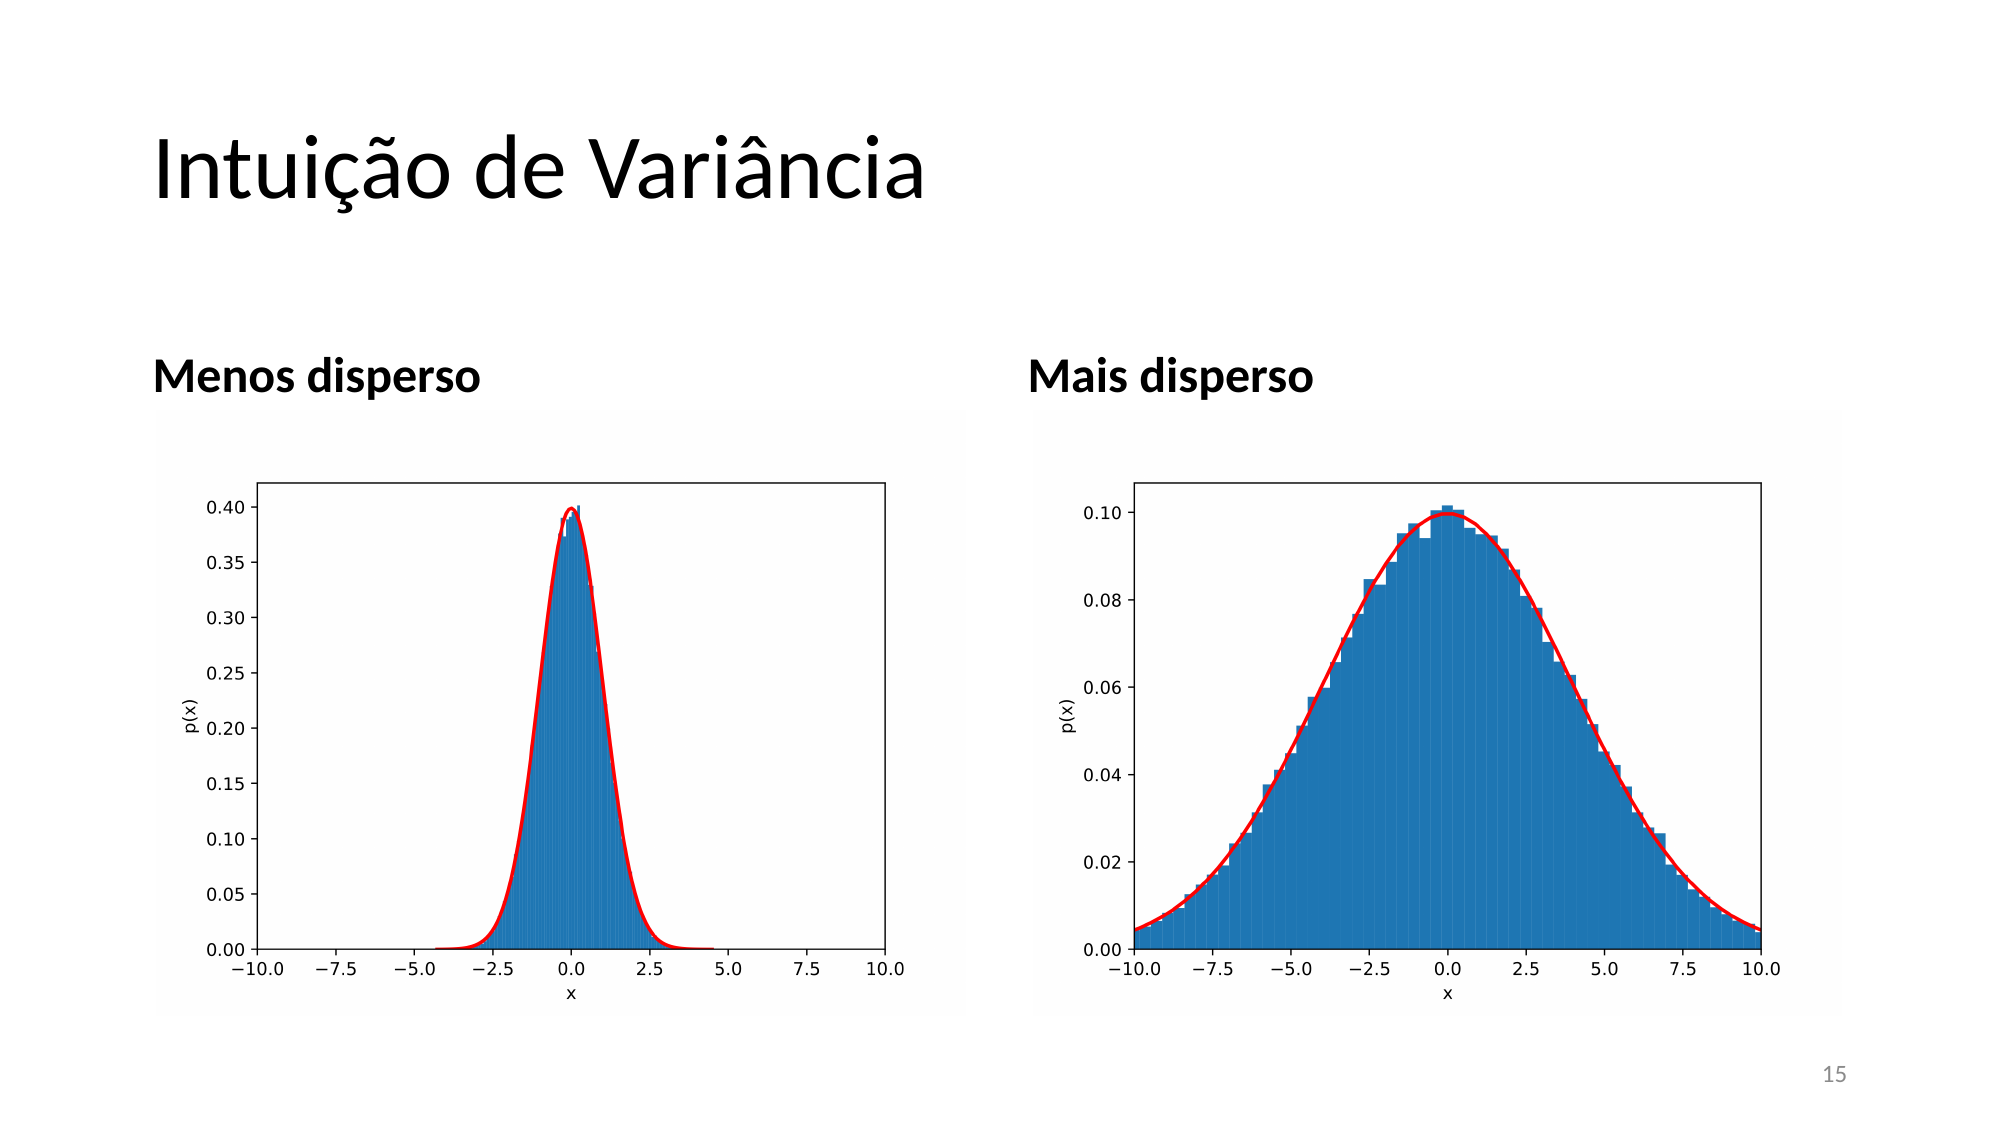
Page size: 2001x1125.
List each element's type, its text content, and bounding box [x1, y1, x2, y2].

list Mais disperso [1012, 275, 1863, 411]
title Intuição de Variância [137, 59, 1863, 278]
list Menos disperso [137, 275, 984, 411]
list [156, 410, 966, 1016]
slide_number 15 [1412, 1042, 1863, 1103]
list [1033, 410, 1842, 1016]
